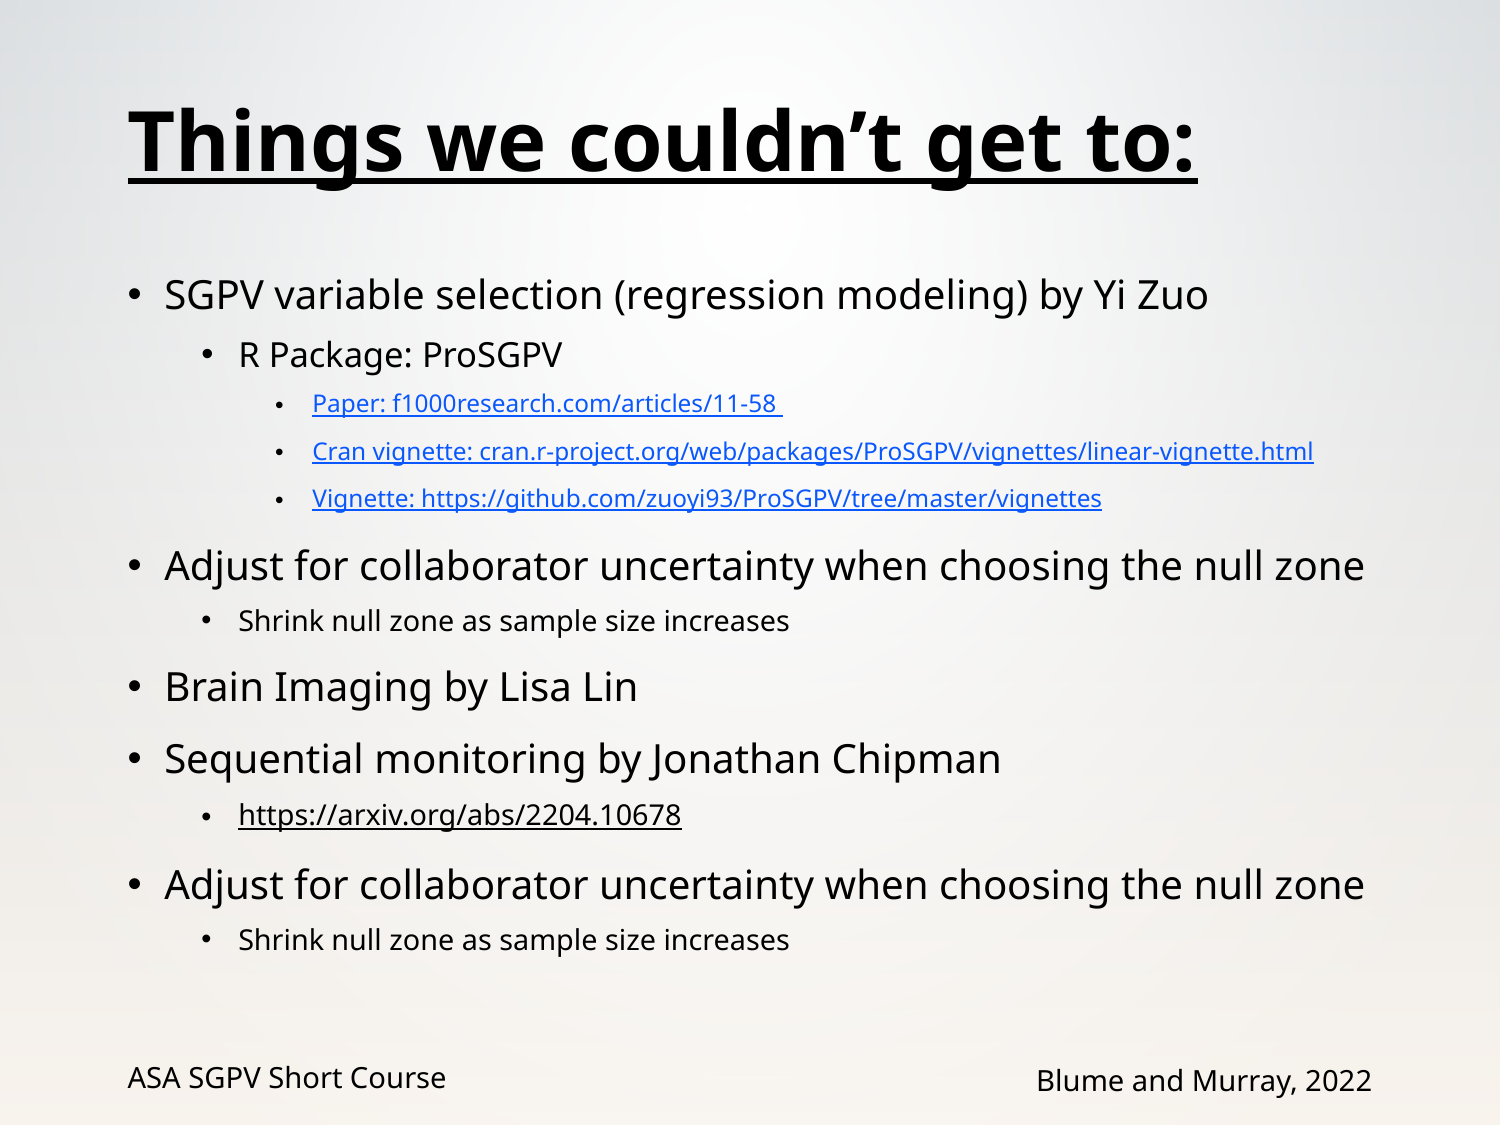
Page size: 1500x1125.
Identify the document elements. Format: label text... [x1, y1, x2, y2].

picture [0, 0, 1500, 1125]
list SGPV variable selection (regression modeling) by Yi Zuo R Package: ProSGPV Paper: f1000research.com/articles/11-58 Cran vignette: cran.r-project.org/web/packages/ProSGPV/vignettes/linear-vignette.html Vignette: https://github.com/zuoyi93/ProSGPV/tree/master/vignettes Adjust for collaborator uncertainty when choosing the null zone Shrink null zone as sample size increases Brain Imaging by Lisa Lin Sequential monitoring by Jonathan Chipman https://arxiv.org/abs/2204.10678 Adjust for collaborator uncertainty when choosing the null zone Shrink null zone as sample size increases [112, 252, 1388, 1062]
footer ASA SGPV Short Course [112, 1049, 915, 1110]
title Things we couldn’t get to: [112, 37, 1388, 252]
slide_number Blume and Murray, 2022 [1004, 1049, 1388, 1110]
